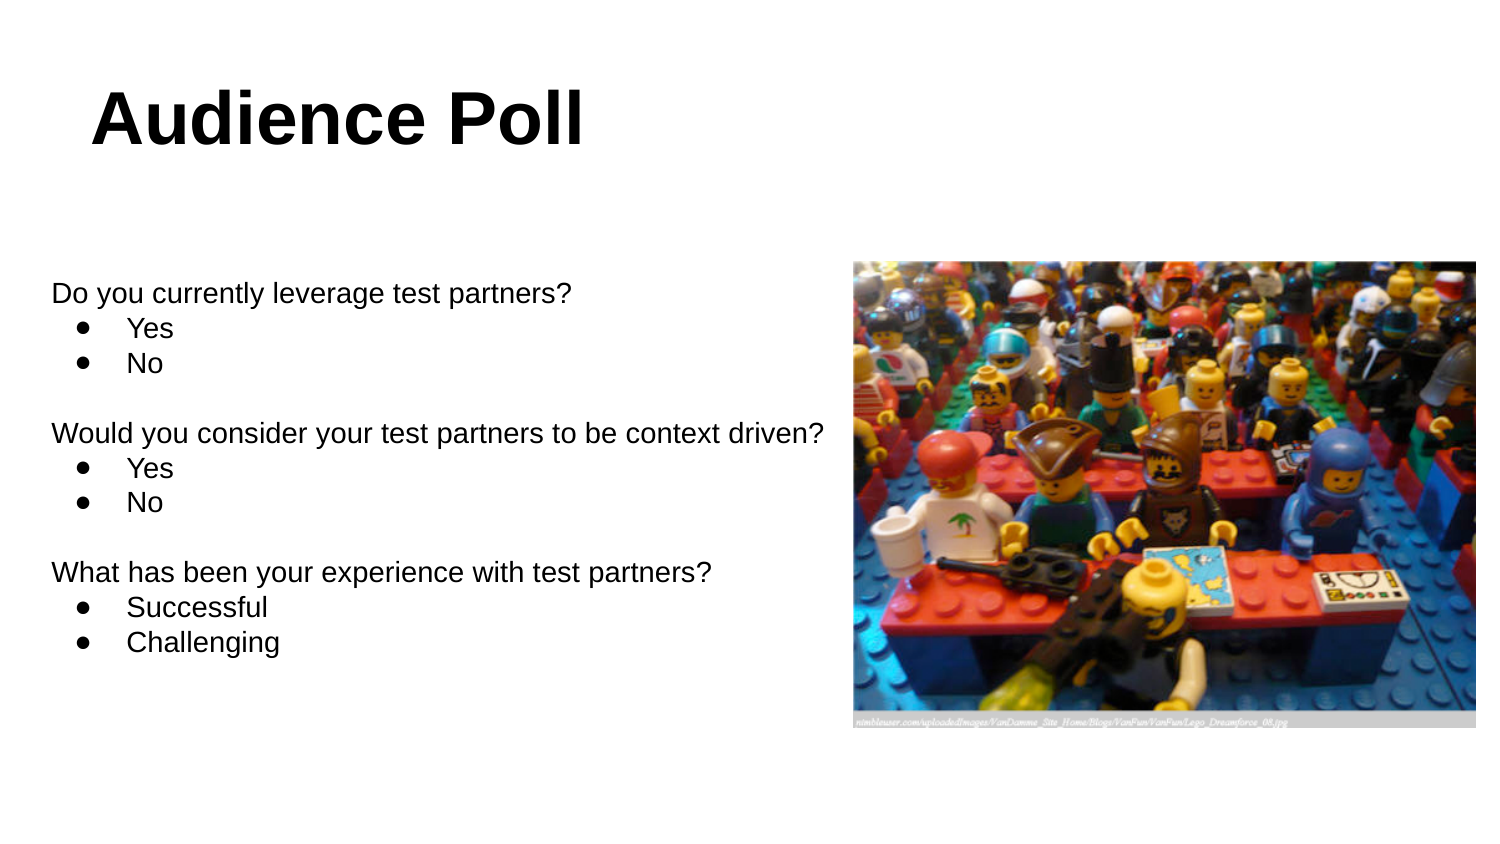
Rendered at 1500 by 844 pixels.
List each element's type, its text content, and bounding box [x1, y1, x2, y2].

title Audience Poll [75, 33, 1425, 175]
list Do you currently leverage test partners? Yes No Would you consider your test partners to be context driven? Yes No What has been your experience with test partners? Successful Challenging [36, 189, 1387, 801]
picture [852, 261, 1476, 729]
